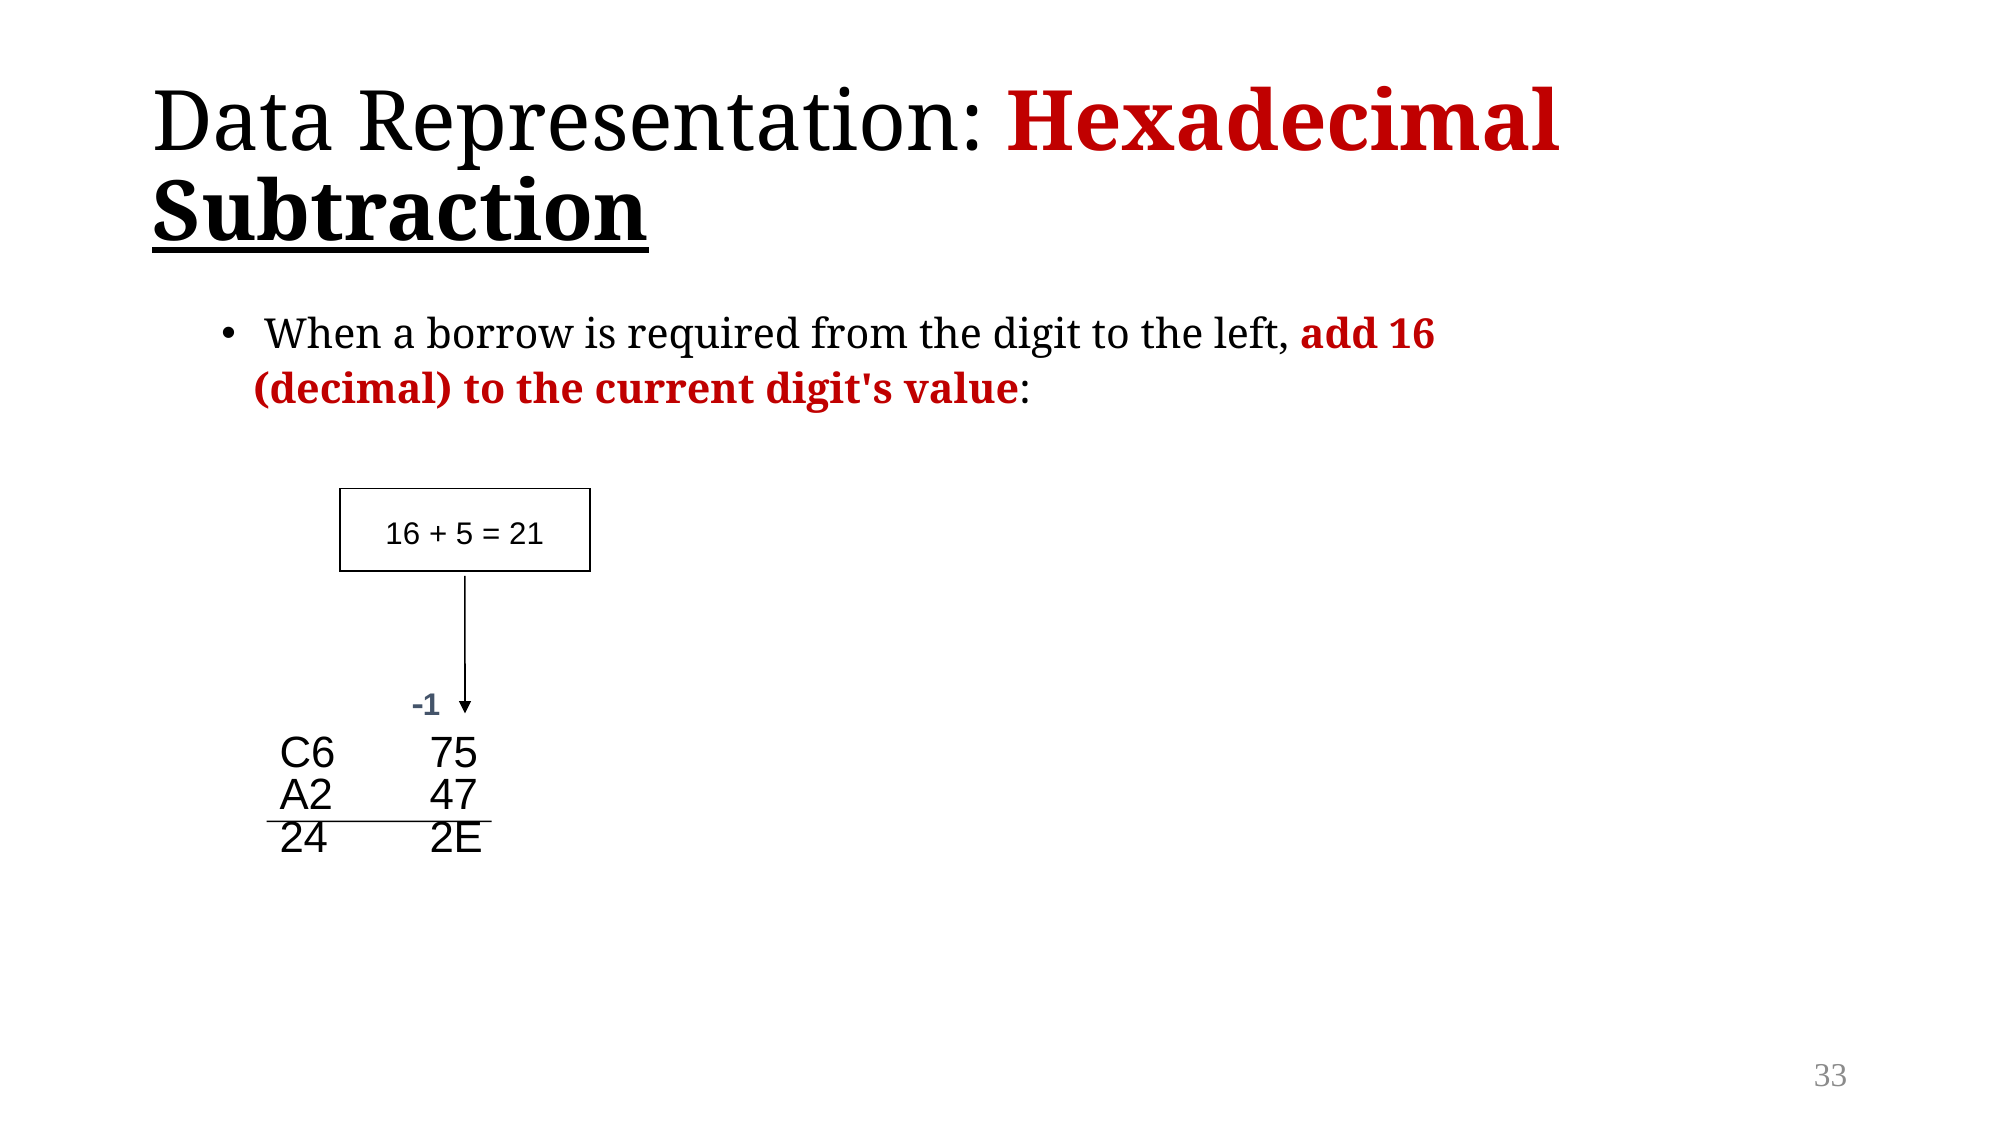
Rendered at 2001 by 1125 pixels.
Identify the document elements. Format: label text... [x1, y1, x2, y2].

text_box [264, 488, 590, 889]
slide_number 33 [1412, 1042, 1863, 1103]
title Data Representation: Hexadecimal Subtraction [137, 59, 1863, 278]
list When a borrow is required from the digit to the left, add 16 (decimal) to the current digit's value: [206, 295, 1616, 421]
